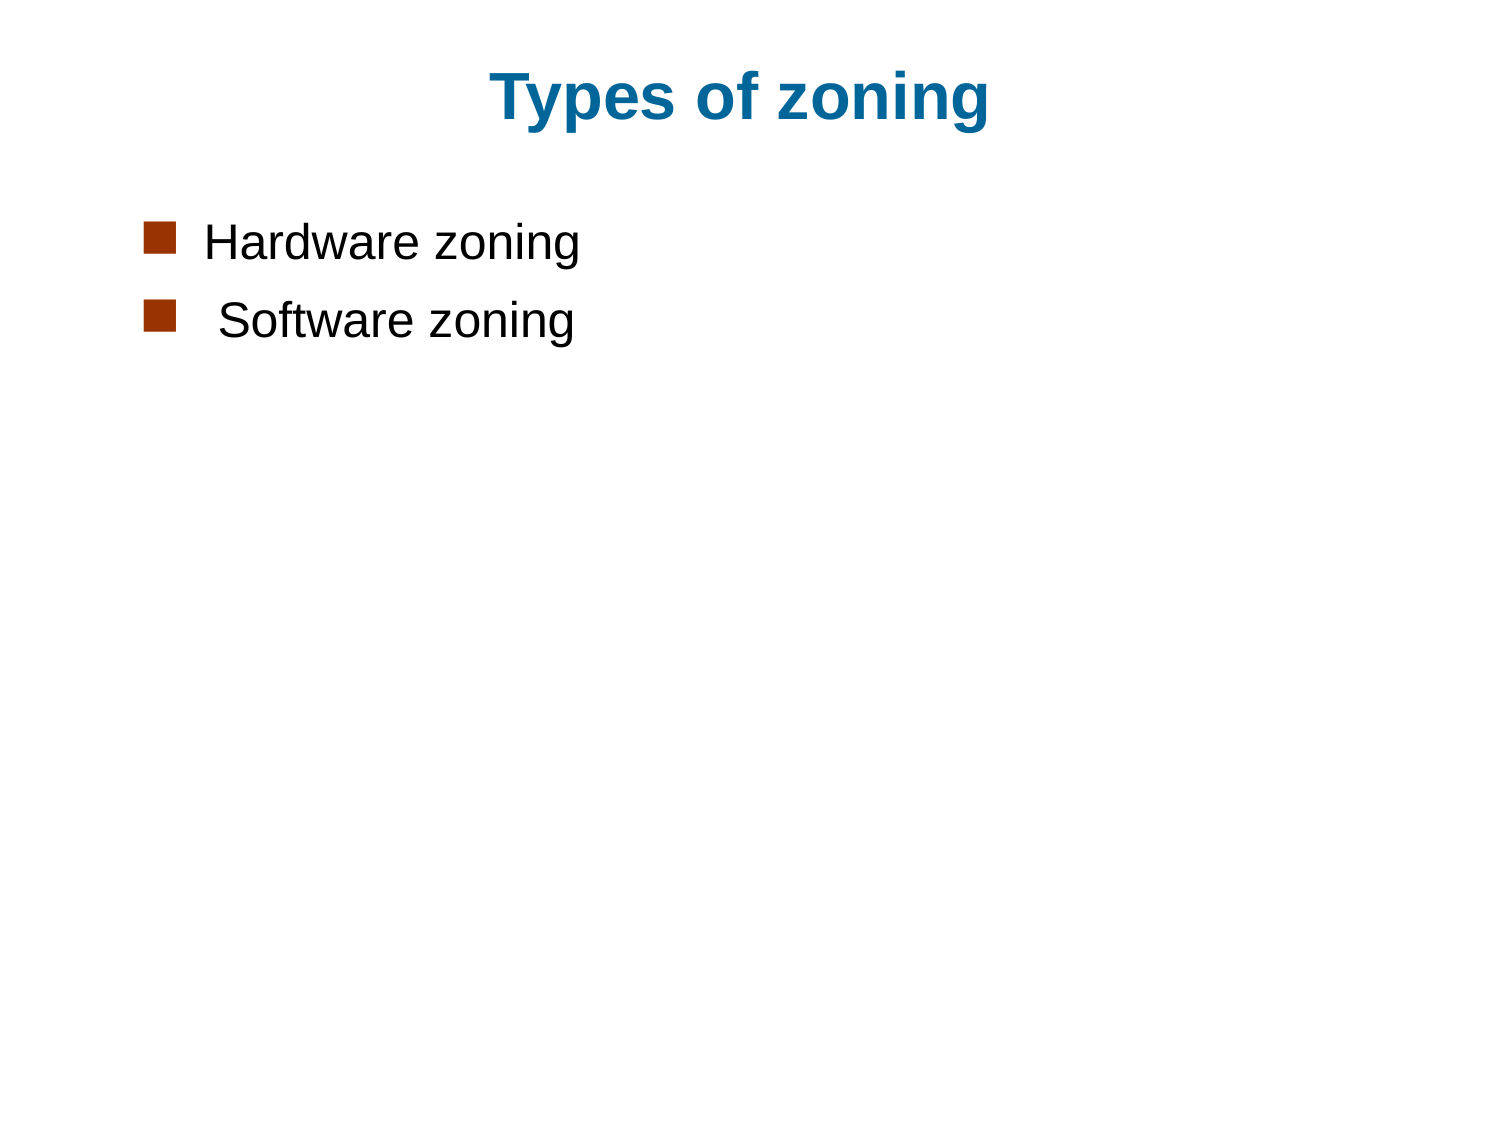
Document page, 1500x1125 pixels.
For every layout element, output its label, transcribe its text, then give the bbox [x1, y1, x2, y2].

list Hardware zoning Software zoning [132, 202, 1483, 946]
title Types of zoning [74, 45, 1426, 141]
